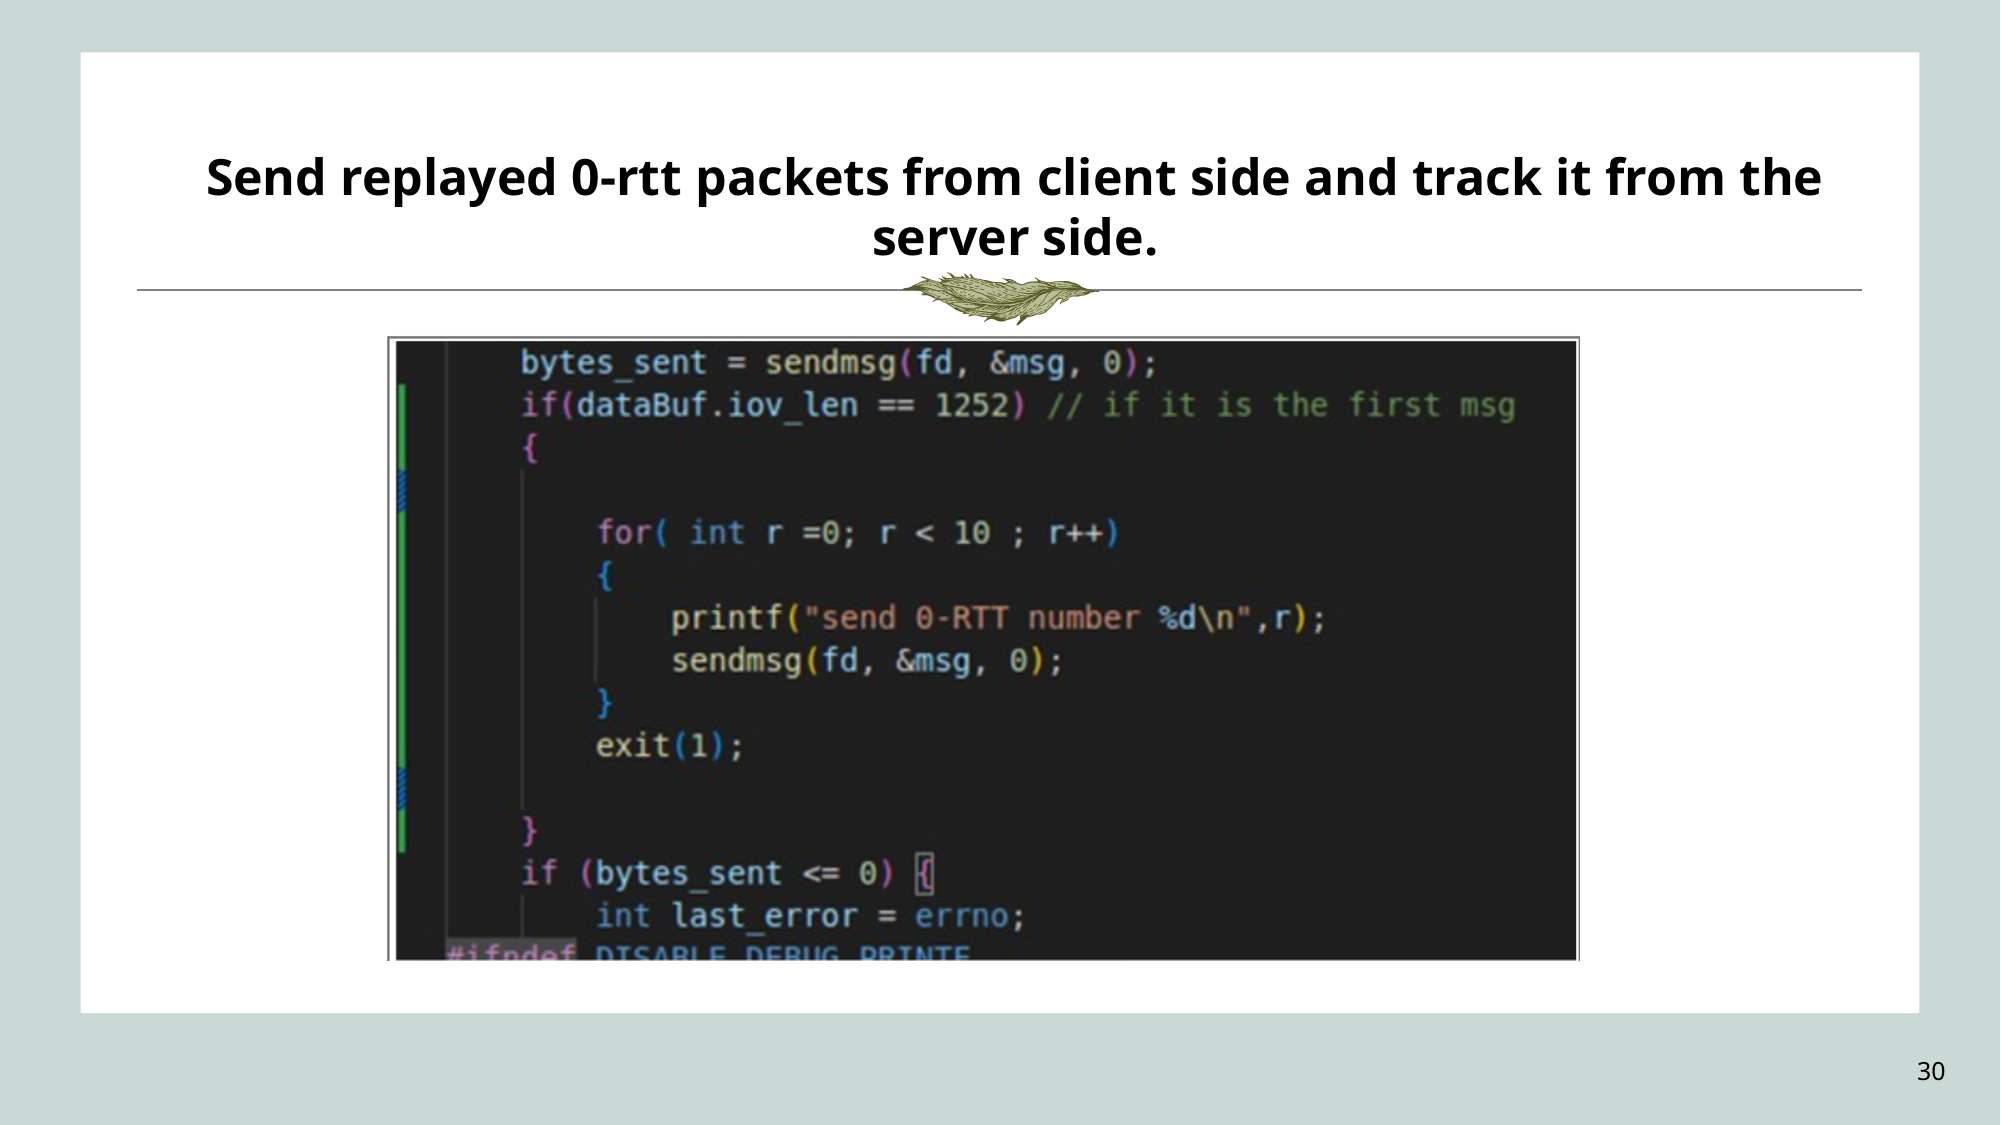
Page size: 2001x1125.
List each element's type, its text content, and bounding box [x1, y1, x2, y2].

picture [901, 273, 1100, 326]
picture [386, 330, 1580, 961]
slide_number 30 [1510, 1042, 1961, 1103]
text_box Send replayed 0-rtt packets from client side and track it from the server side. [168, 138, 1862, 273]
